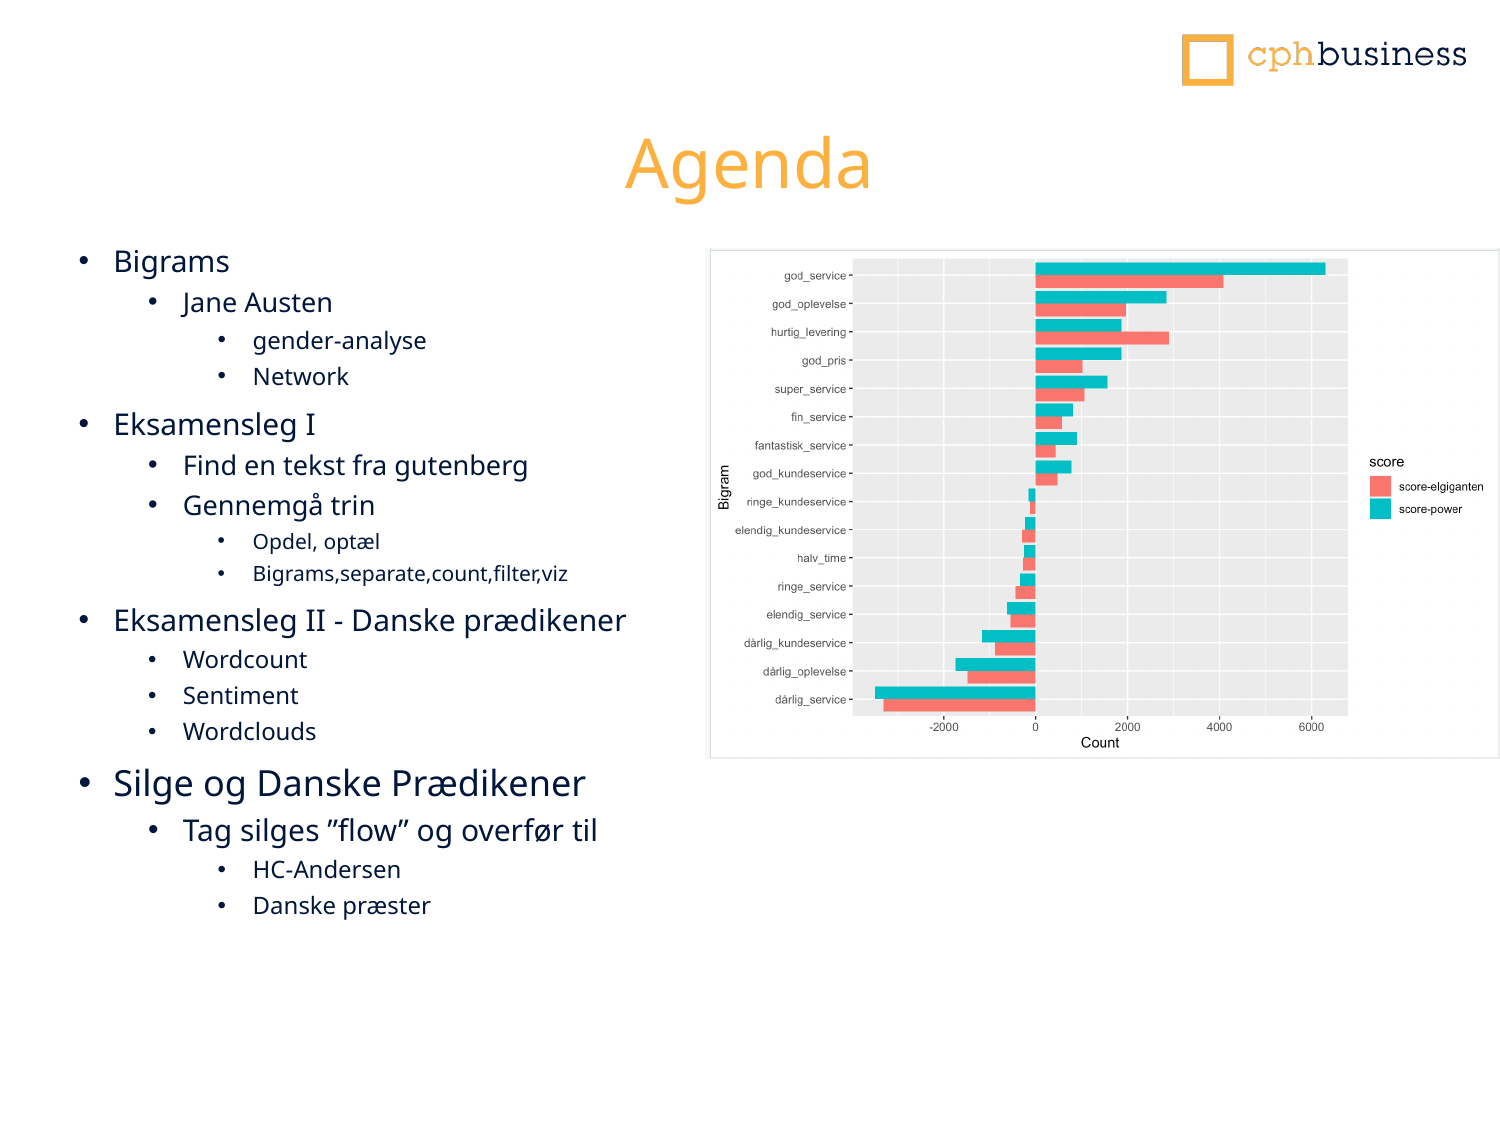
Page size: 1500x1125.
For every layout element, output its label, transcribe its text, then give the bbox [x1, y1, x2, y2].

title Agenda [103, 112, 1397, 221]
list Bigrams Jane Austen gender-analyse Network Eksamensleg I Find en tekst fra gutenberg Gennemgå trin Opdel, optæl Bigrams,separate,count,filter,viz Eksamensleg II - Danske prædikener Wordcount Sentiment Wordclouds Silge og Danske Prædikener Tag silges ”flow” og overfør til HC-Andersen Danske præster [63, 234, 1018, 930]
picture [1131, 0, 1500, 137]
picture [705, 248, 1500, 759]
